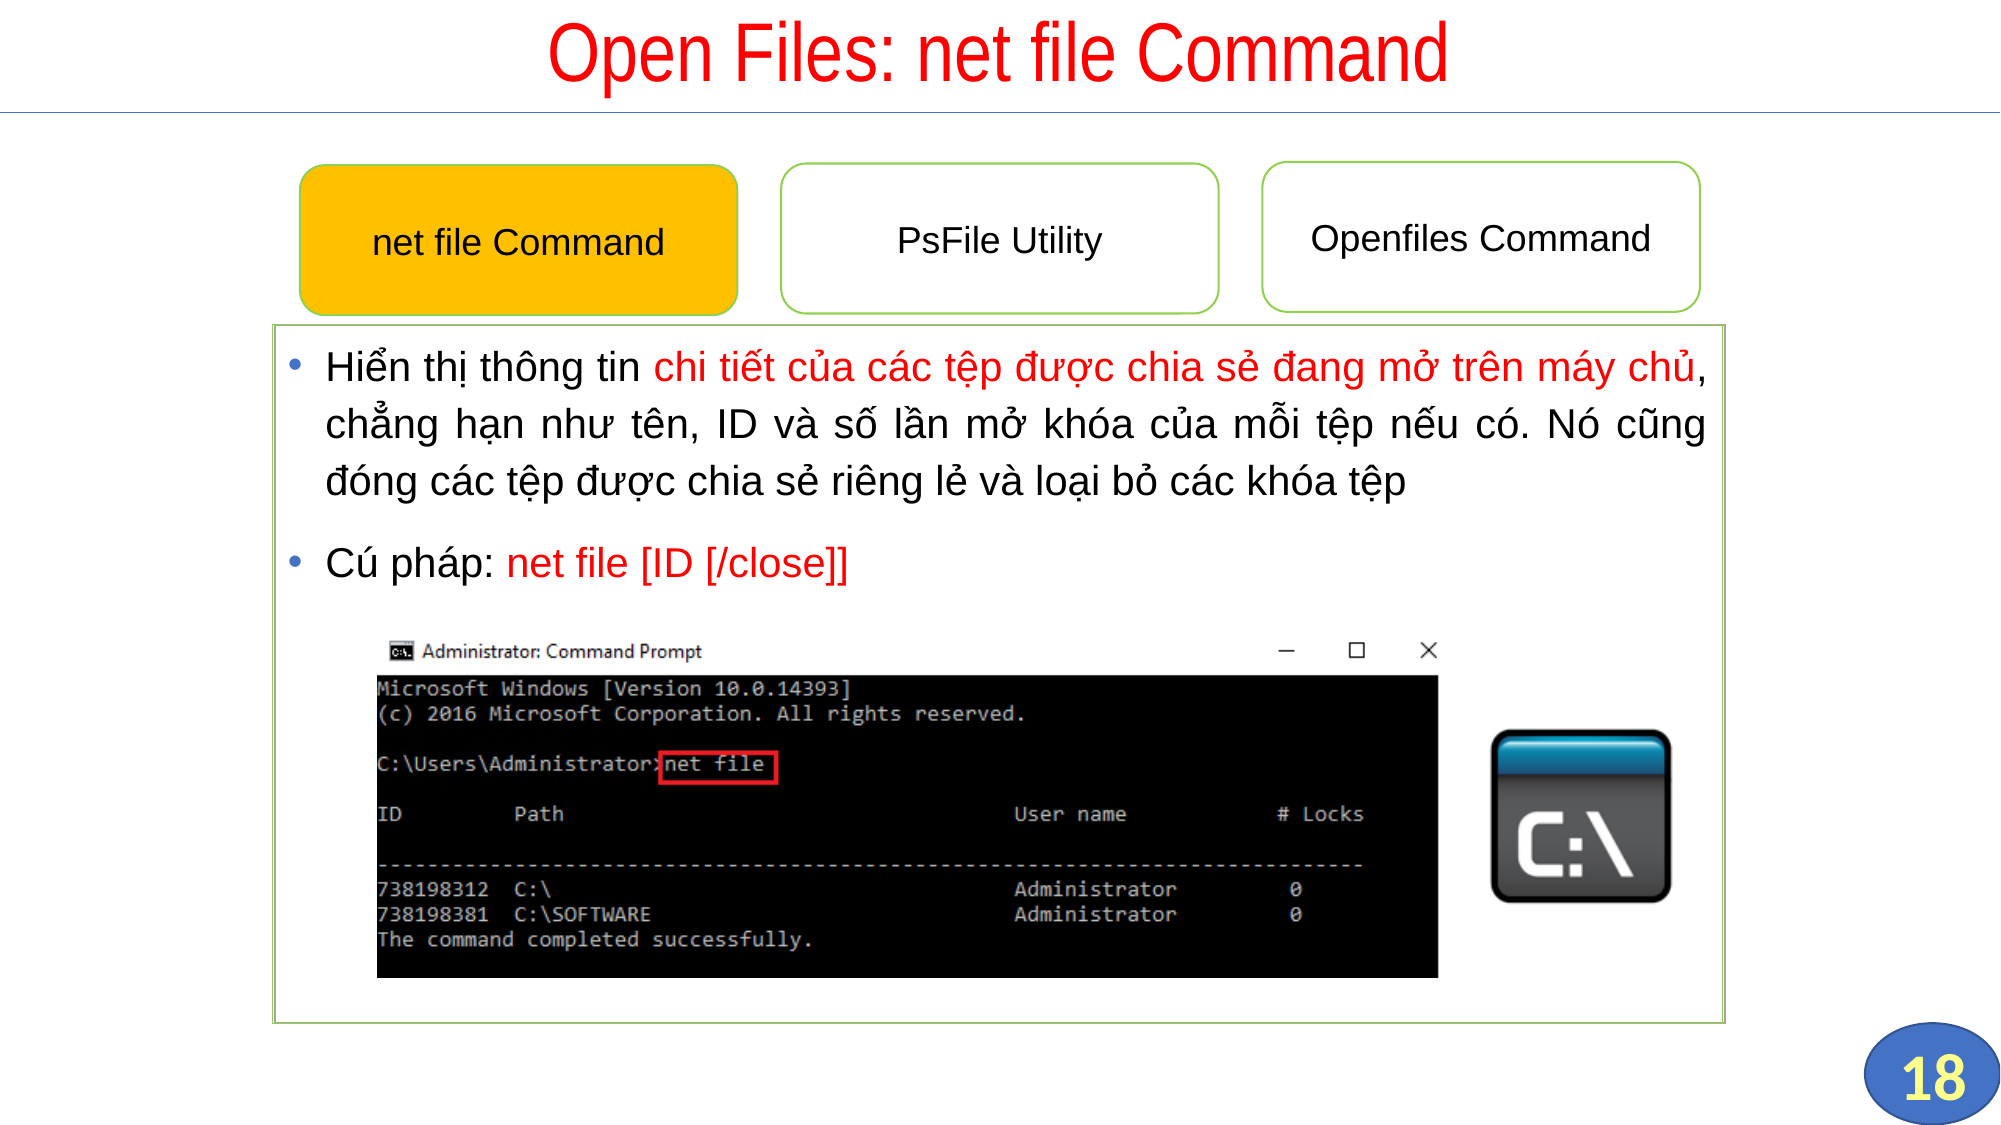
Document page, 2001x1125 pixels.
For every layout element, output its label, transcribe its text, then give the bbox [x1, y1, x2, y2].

list Hiển thị thông tin chi tiết của các tệp được chia sẻ đang mở trên máy chủ, chẳng hạn như tên, ID và số lần mở khóa của mỗi tệp nếu có. Nó cũng đóng các tệp được chia sẻ riêng lẻ và loại bỏ các khóa tệp Cú pháp: net file [ID [/close]] [272, 324, 1723, 1024]
text_box net file Command [298, 164, 739, 317]
text_box PsFile Utility [780, 162, 1220, 315]
text_box Openfiles Command [1261, 160, 1701, 313]
slide_number 18 [1866, 1023, 2000, 1125]
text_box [377, 630, 1682, 978]
title Open Files: net file Command [0, 0, 2000, 113]
